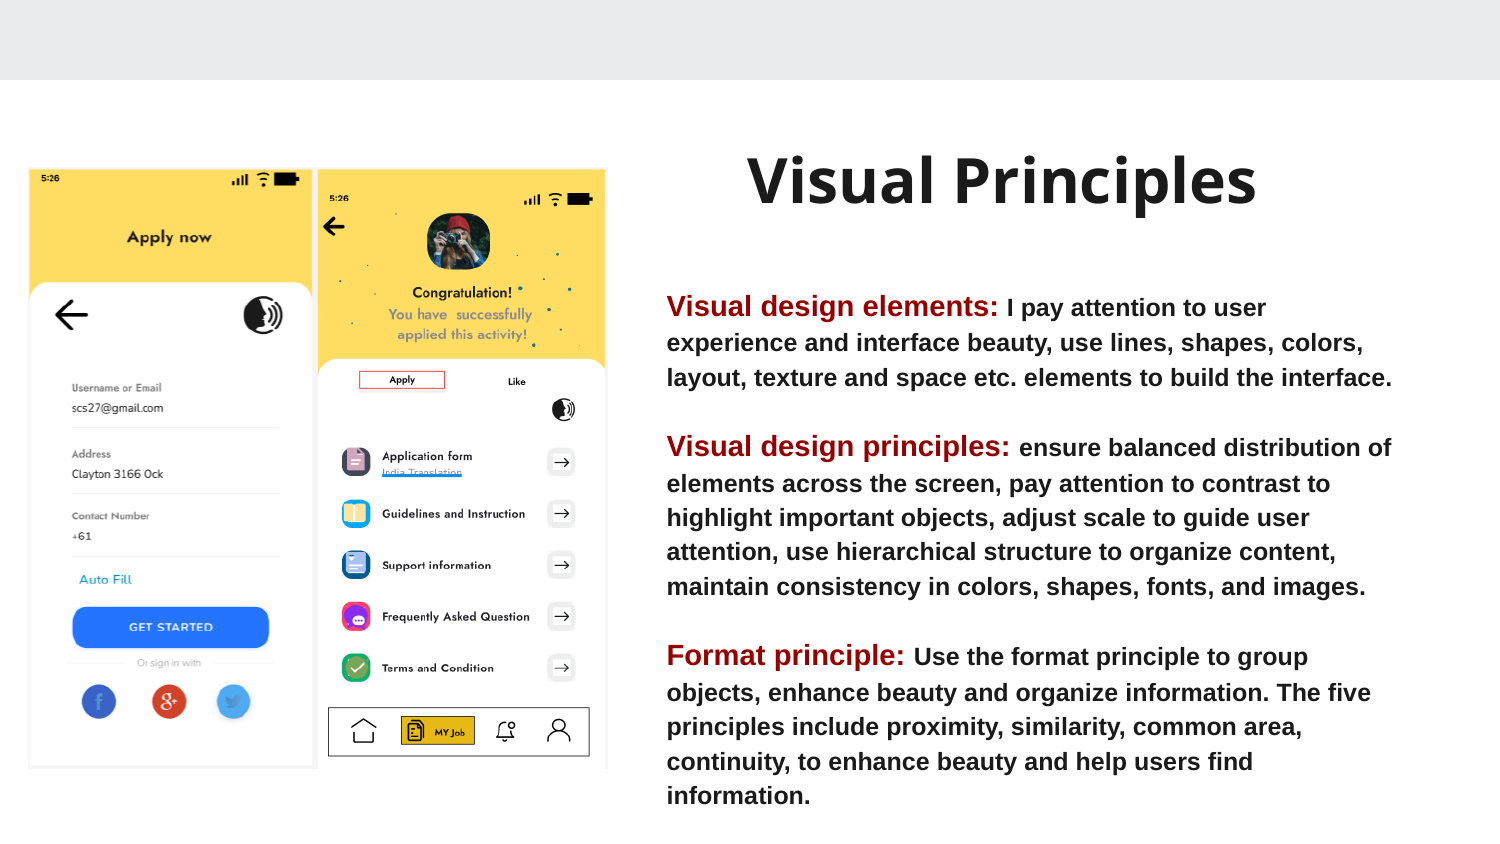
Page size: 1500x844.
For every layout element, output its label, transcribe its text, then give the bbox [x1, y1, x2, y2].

text_box Visual Principles Visual design elements: I pay attention to user experience and interface beauty, use lines, shapes, colors, layout, texture and space etc. elements to build the interface. Visual design principles: ensure balanced distribution of elements across the screen, pay attention to contrast to highlight important objects, adjust scale to guide user attention, use hierarchical structure to organize content, maintain consistency in colors, shapes, fonts, and images. Format principle: Use the format principle to group objects, enhance beauty and organize information. The five principles include proximity, similarity, common area, continuity, to enhance beauty and help users find information. [651, 126, 1414, 844]
picture [28, 166, 608, 769]
